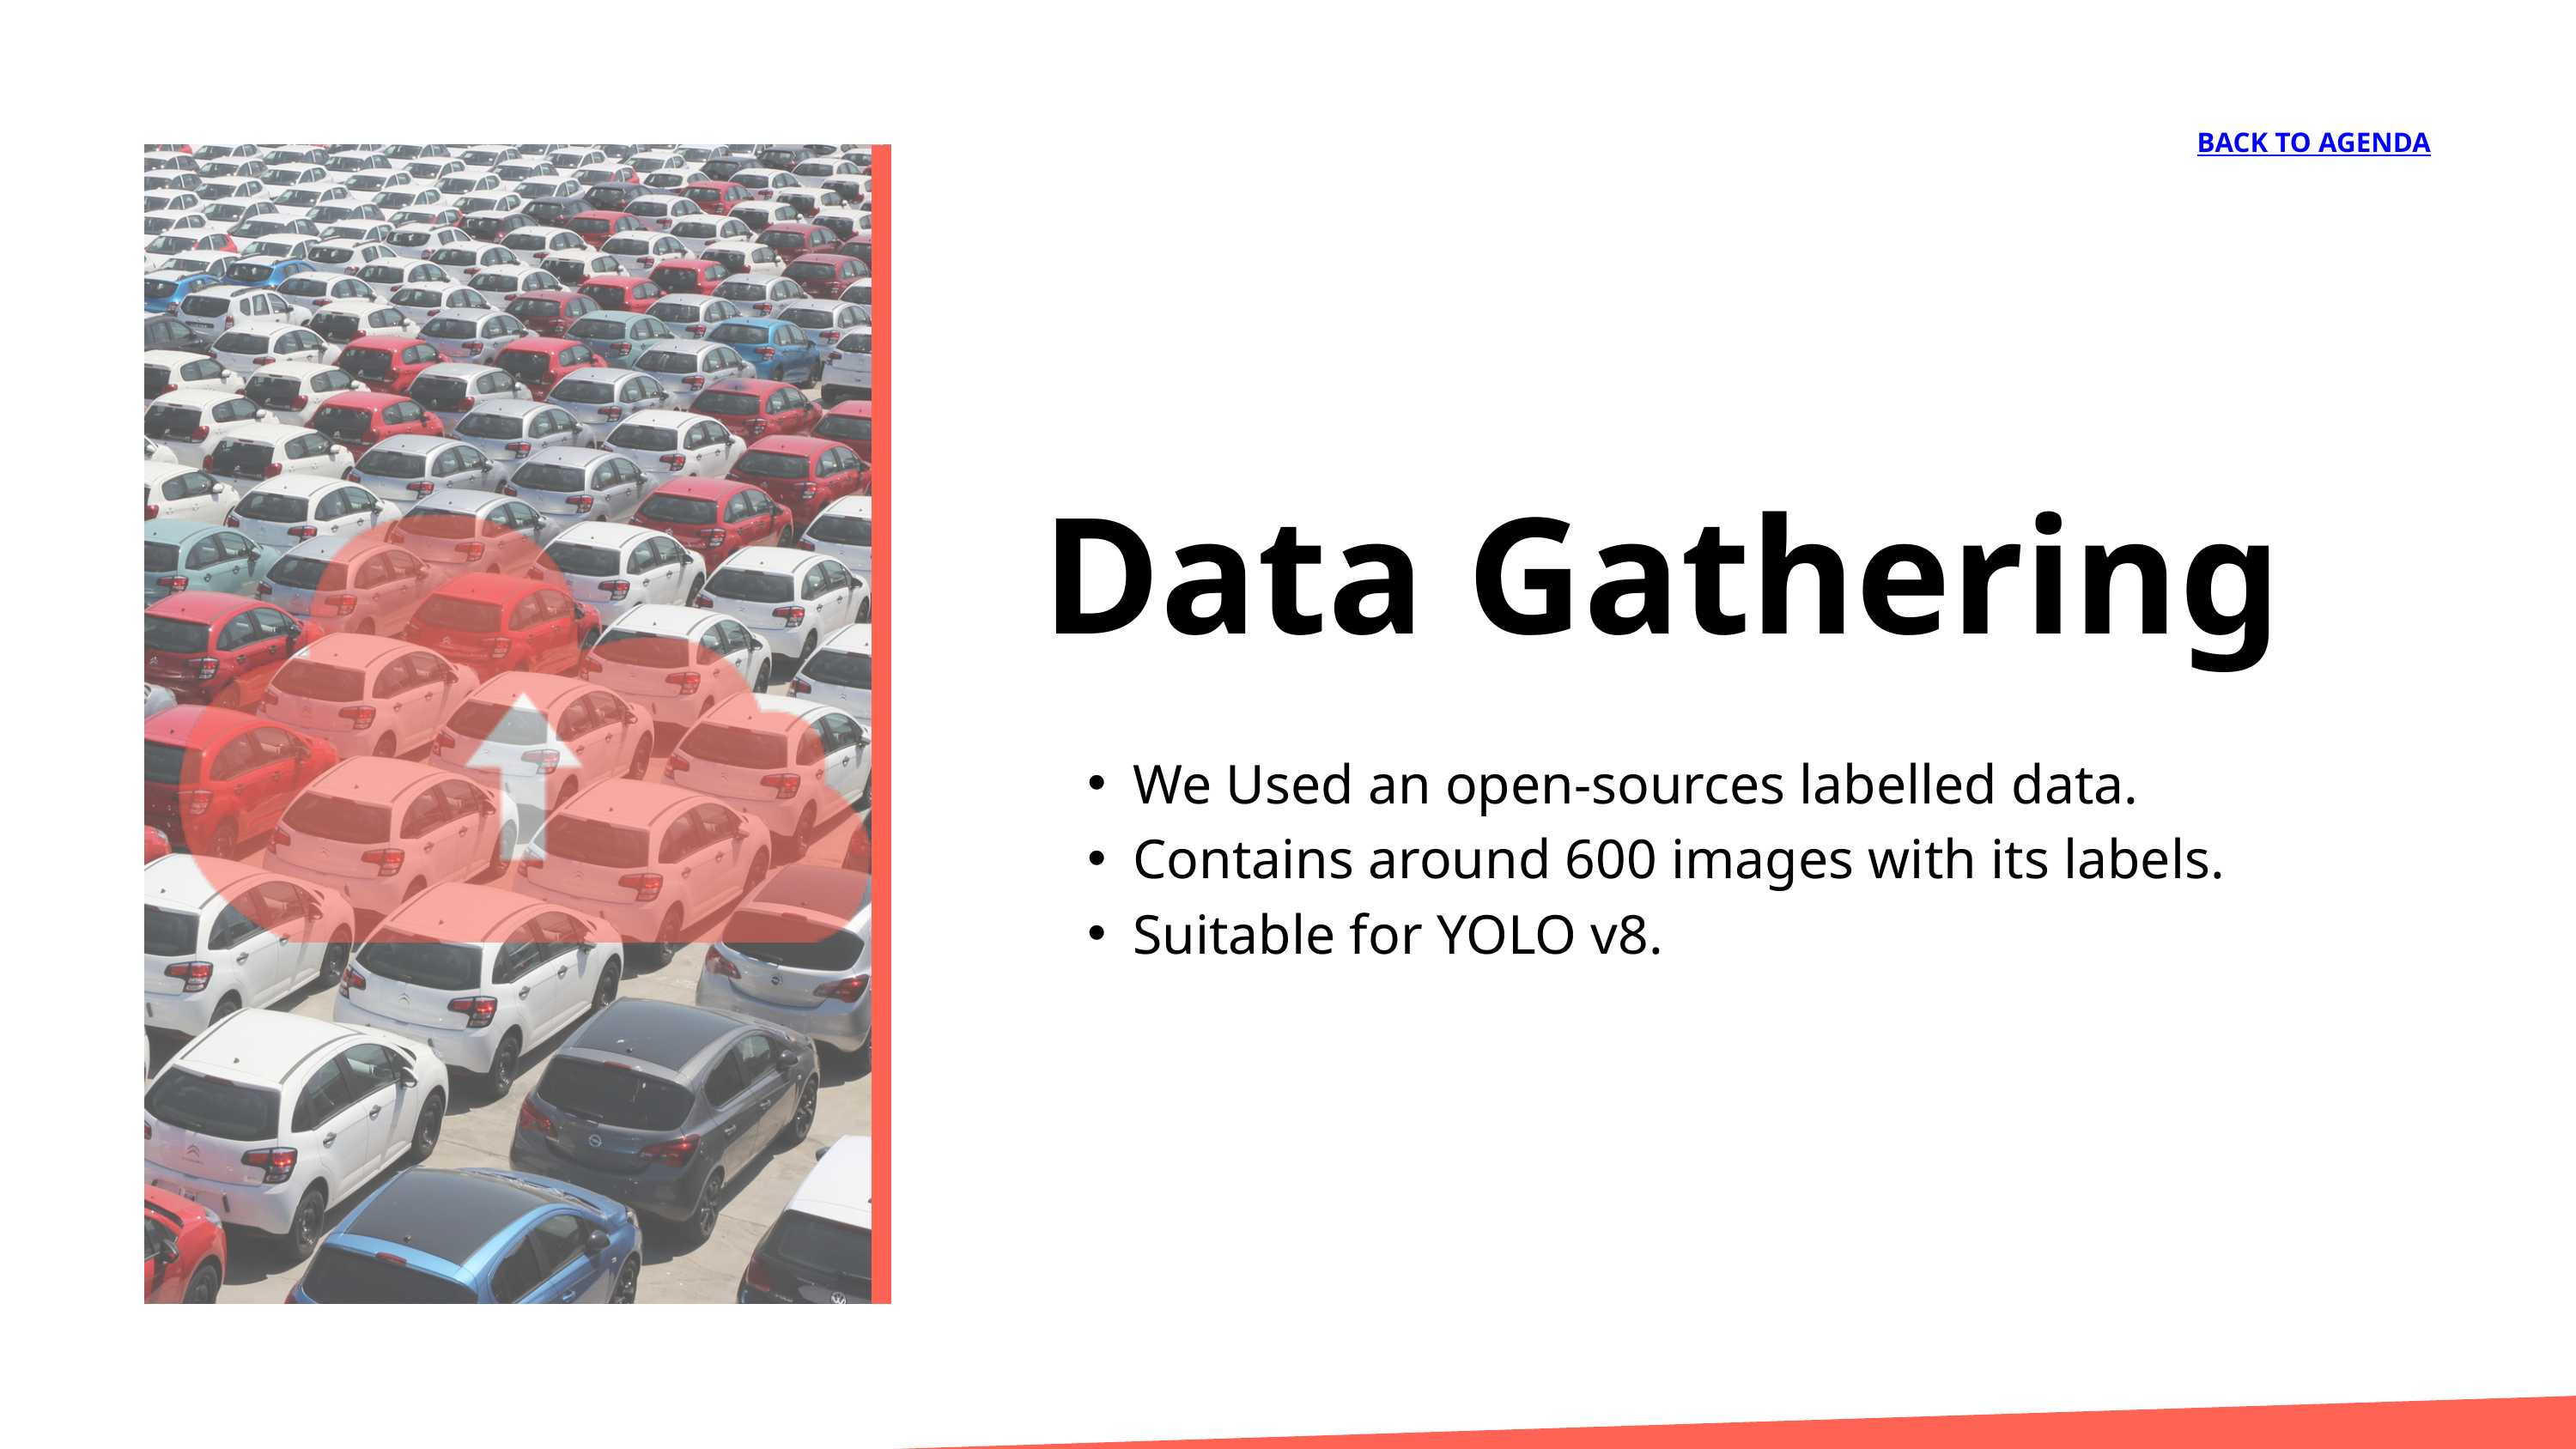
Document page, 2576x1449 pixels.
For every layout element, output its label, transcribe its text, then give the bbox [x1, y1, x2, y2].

text_box BACK TO AGENDA [2124, 127, 2432, 162]
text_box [452, 1428, 2576, 1449]
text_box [1041, 487, 2382, 961]
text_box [144, 144, 870, 1304]
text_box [871, 144, 892, 1304]
